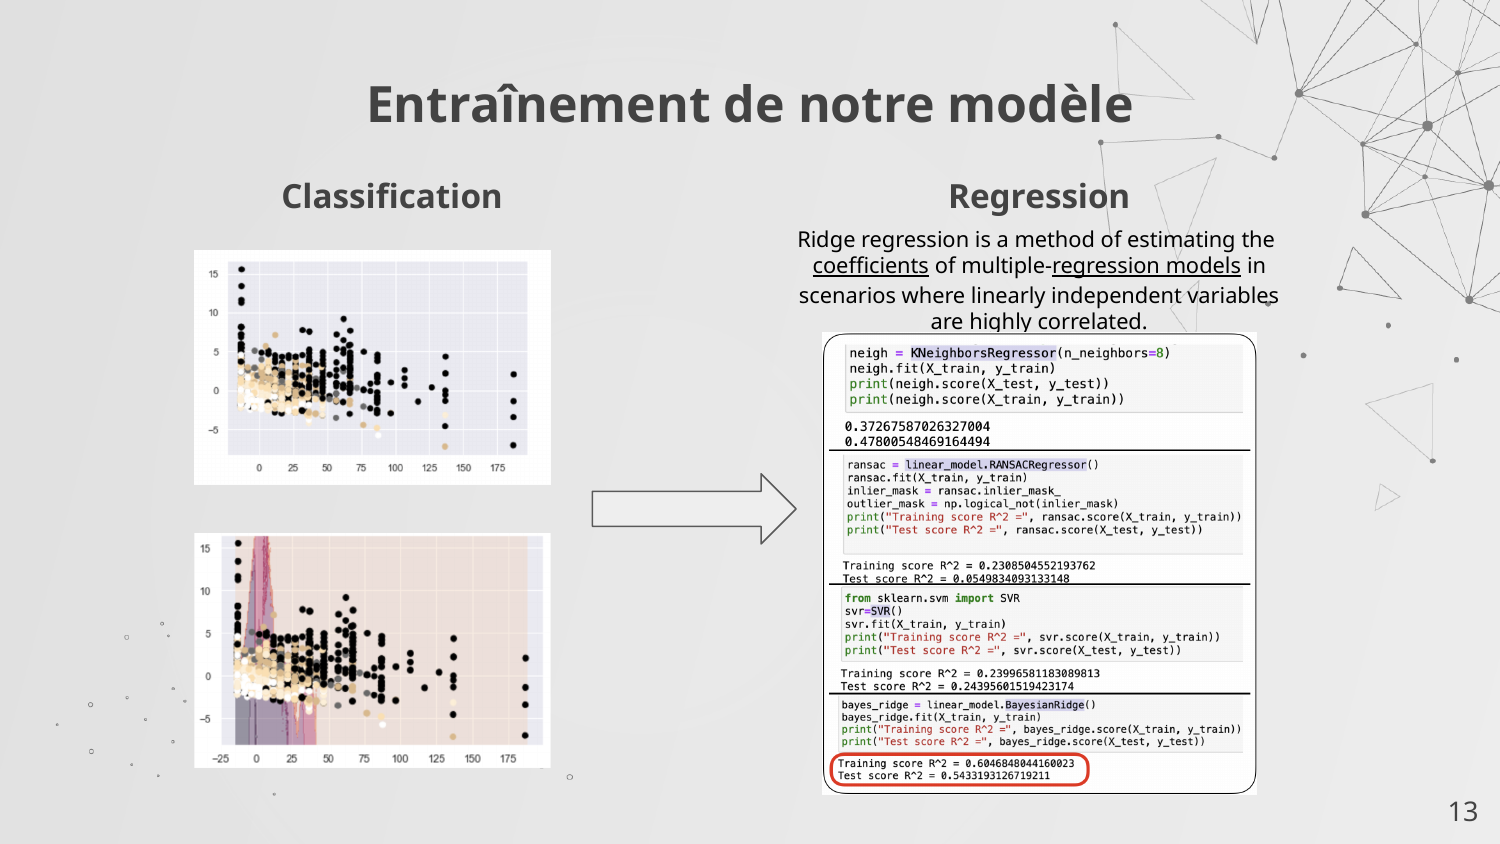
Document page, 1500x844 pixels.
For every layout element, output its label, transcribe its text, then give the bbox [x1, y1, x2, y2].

picture [0, 0, 1500, 844]
text_box Ridge regression is a method of estimating the coefficients of multiple-regression models in scenarios where linearly independent variables are highly correlated. [773, 210, 1306, 349]
slide_number 13 [1403, 779, 1494, 844]
title Regression [841, 159, 1238, 210]
title Entraînement de notre modèle [322, 57, 1178, 214]
title Classification [194, 159, 590, 230]
text_box [592, 473, 797, 544]
